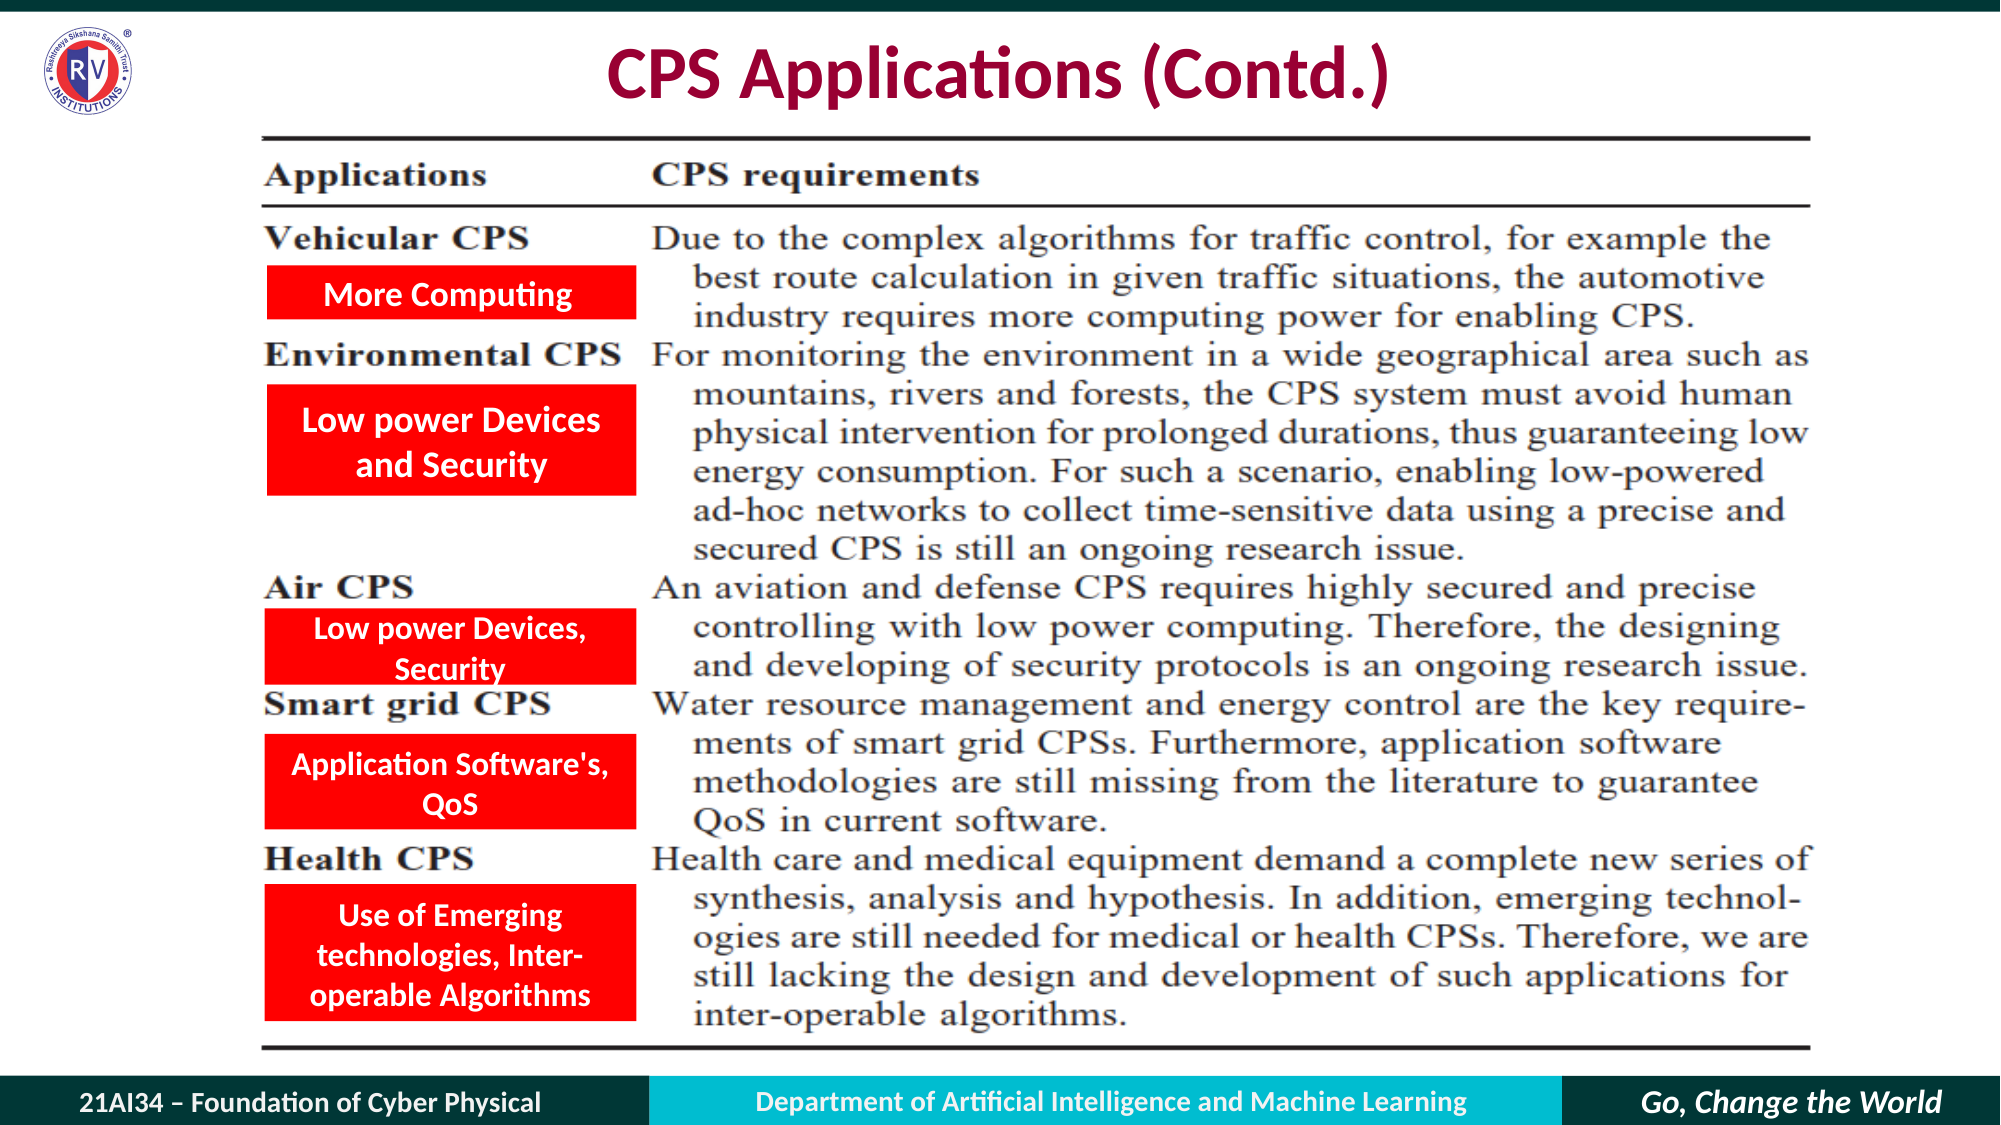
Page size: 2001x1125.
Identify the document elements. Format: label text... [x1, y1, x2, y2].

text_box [251, 124, 1833, 1055]
title CPS Applications (Contd.) [137, 24, 1863, 125]
picture [37, 20, 138, 121]
